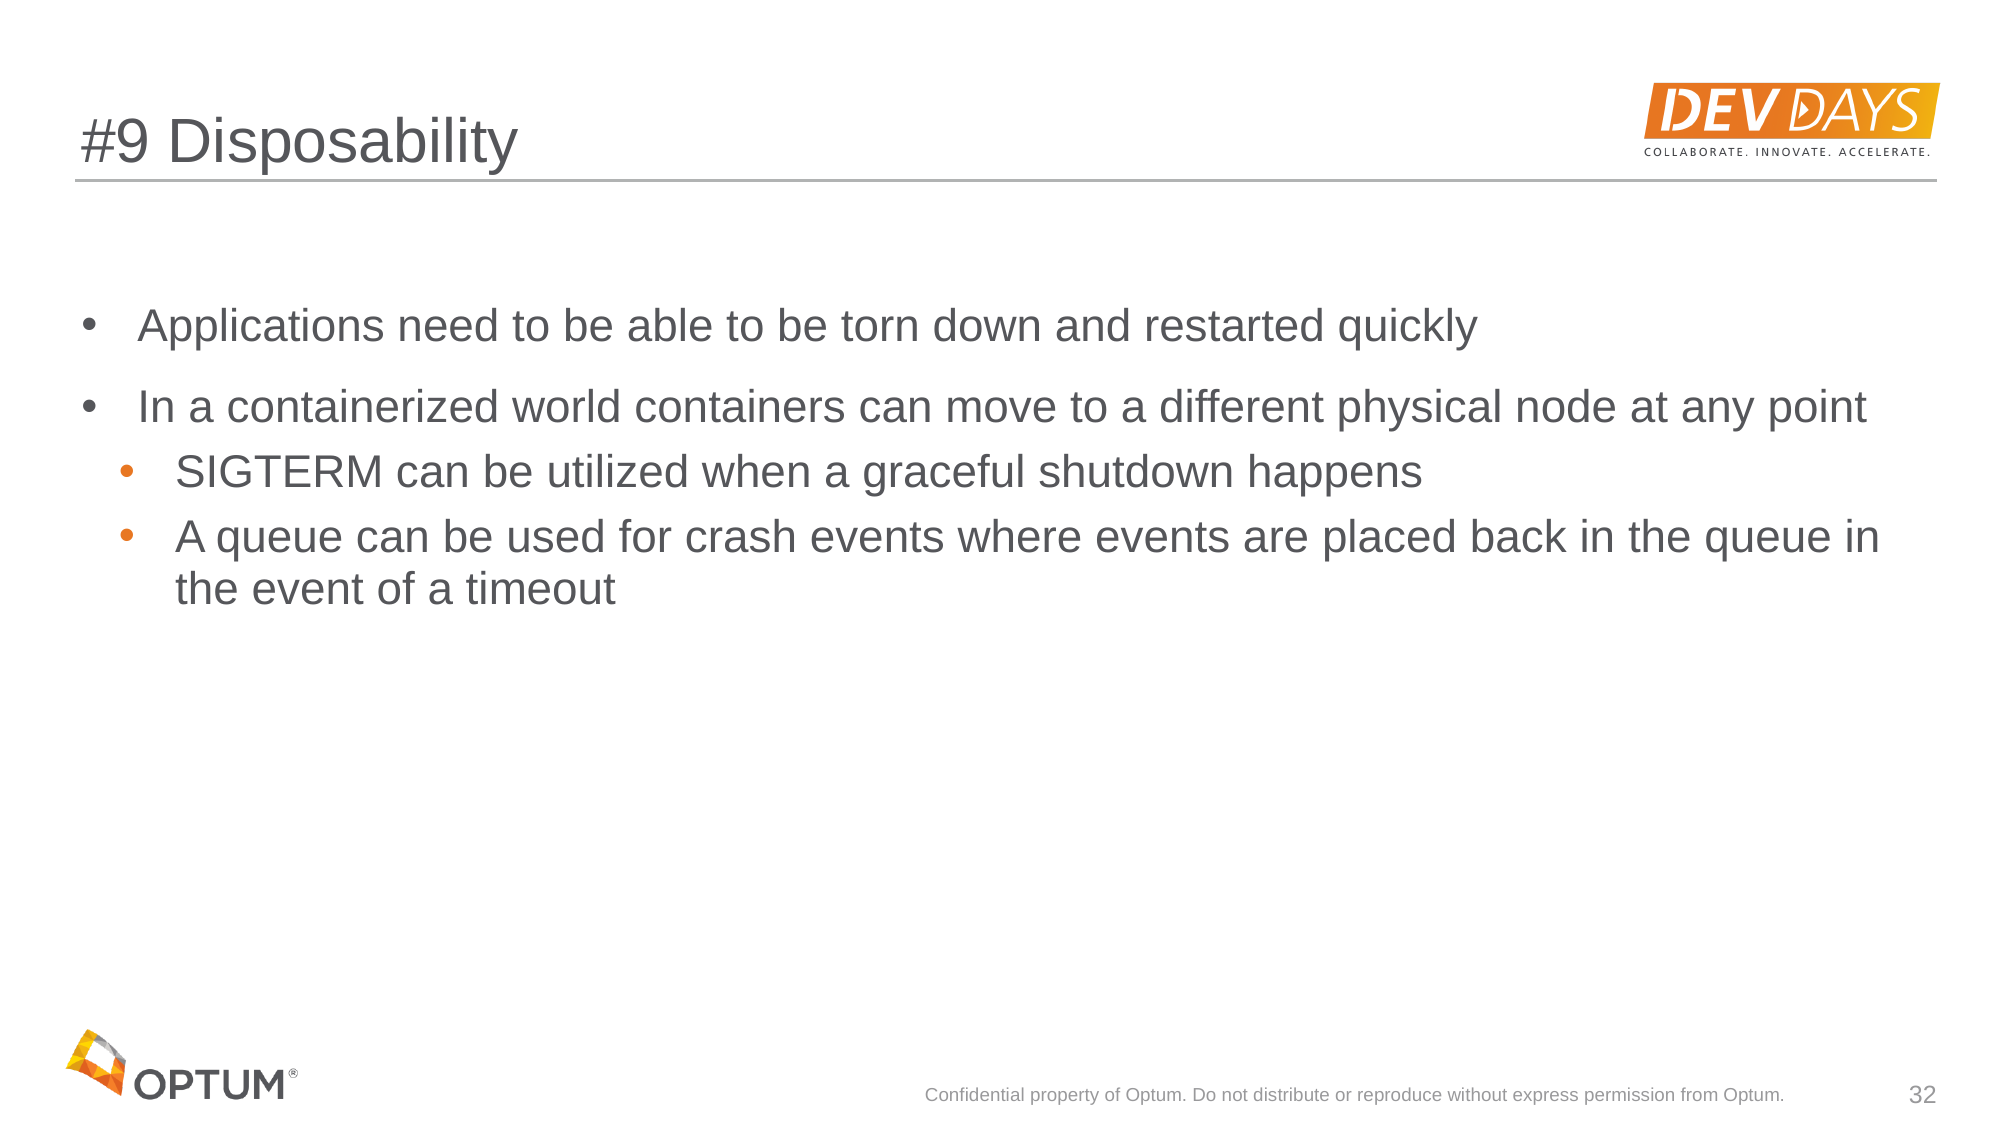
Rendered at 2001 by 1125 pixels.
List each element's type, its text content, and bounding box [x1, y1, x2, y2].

footer Confidential property of Optum. Do not distribute or reproduce without express permission from Optum. [868, 1064, 1841, 1124]
picture [64, 1027, 299, 1101]
title #9 Disposability [81, 0, 1416, 177]
slide_number 32 [1847, 1064, 1937, 1124]
list Applications need to be able to be torn down and restarted quickly In a containerized world containers can move to a different physical node at any point SIGTERM can be utilized when a graceful shutdown happens A queue can be used for crash events where events are placed back in the queue in the event of a timeout [81, 299, 1938, 968]
